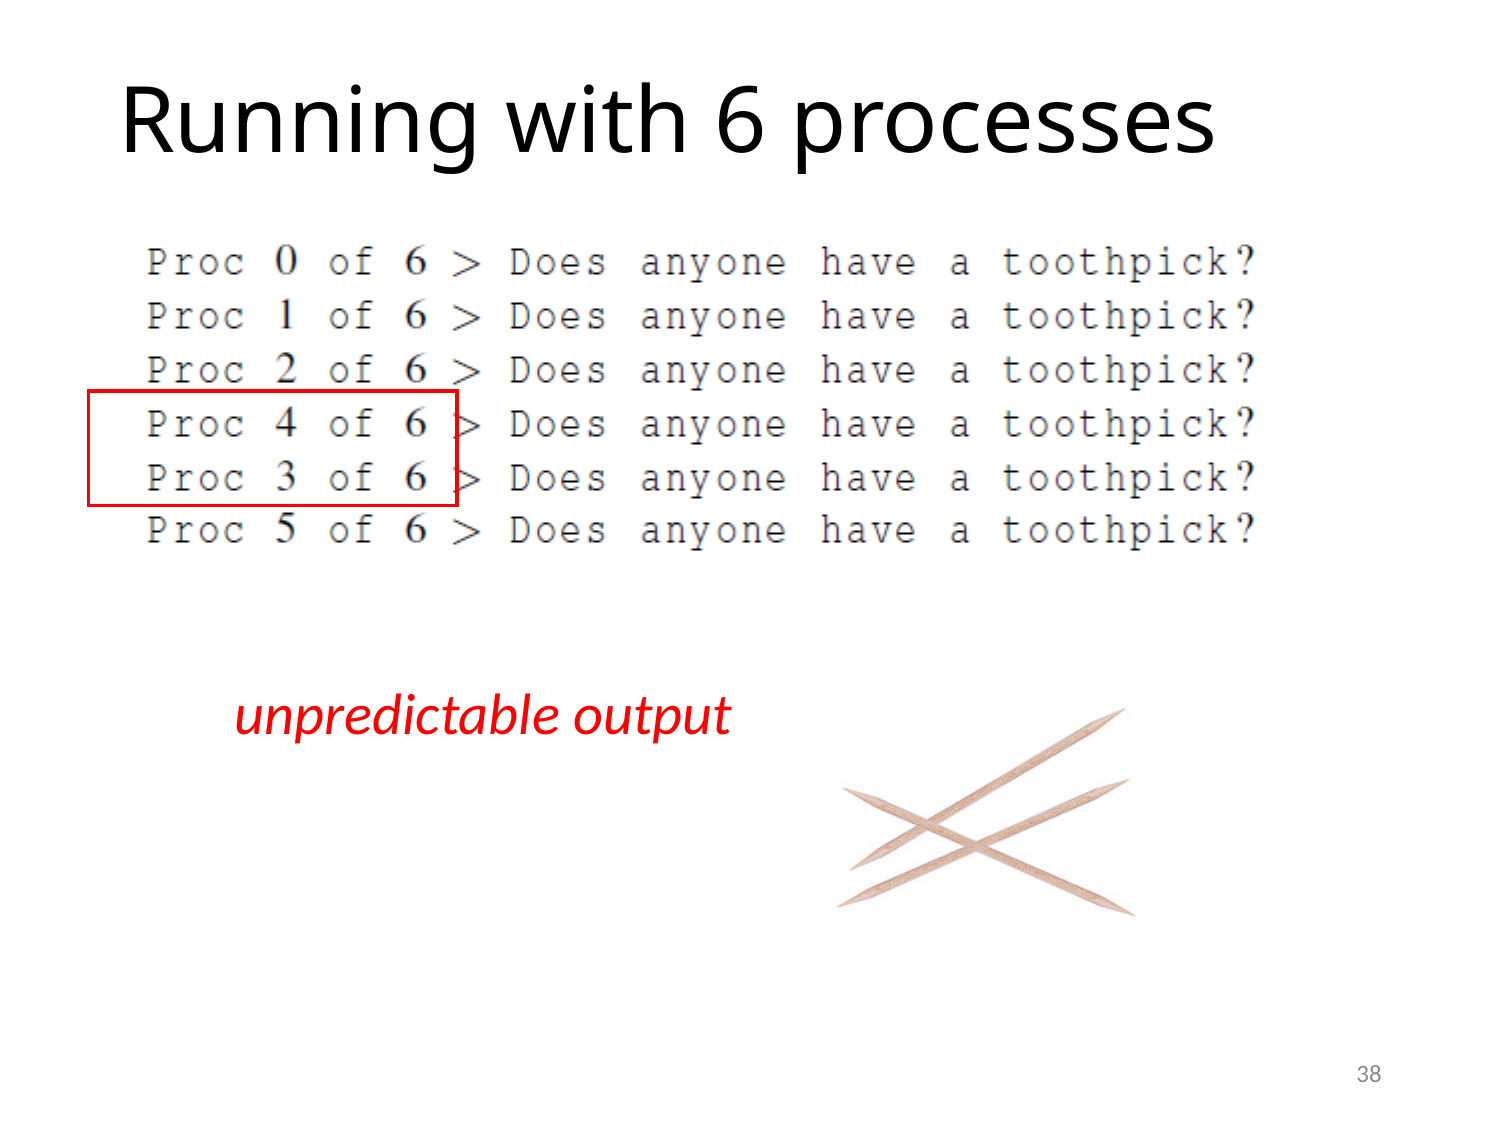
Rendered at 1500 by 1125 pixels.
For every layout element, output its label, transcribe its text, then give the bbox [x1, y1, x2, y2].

picture [832, 704, 1168, 929]
text_box unpredictable output [220, 669, 748, 754]
title Running with 6 processes [103, 14, 1397, 232]
slide_number 38 [1059, 1042, 1397, 1103]
text_box [87, 390, 123, 506]
picture [123, 231, 1284, 563]
